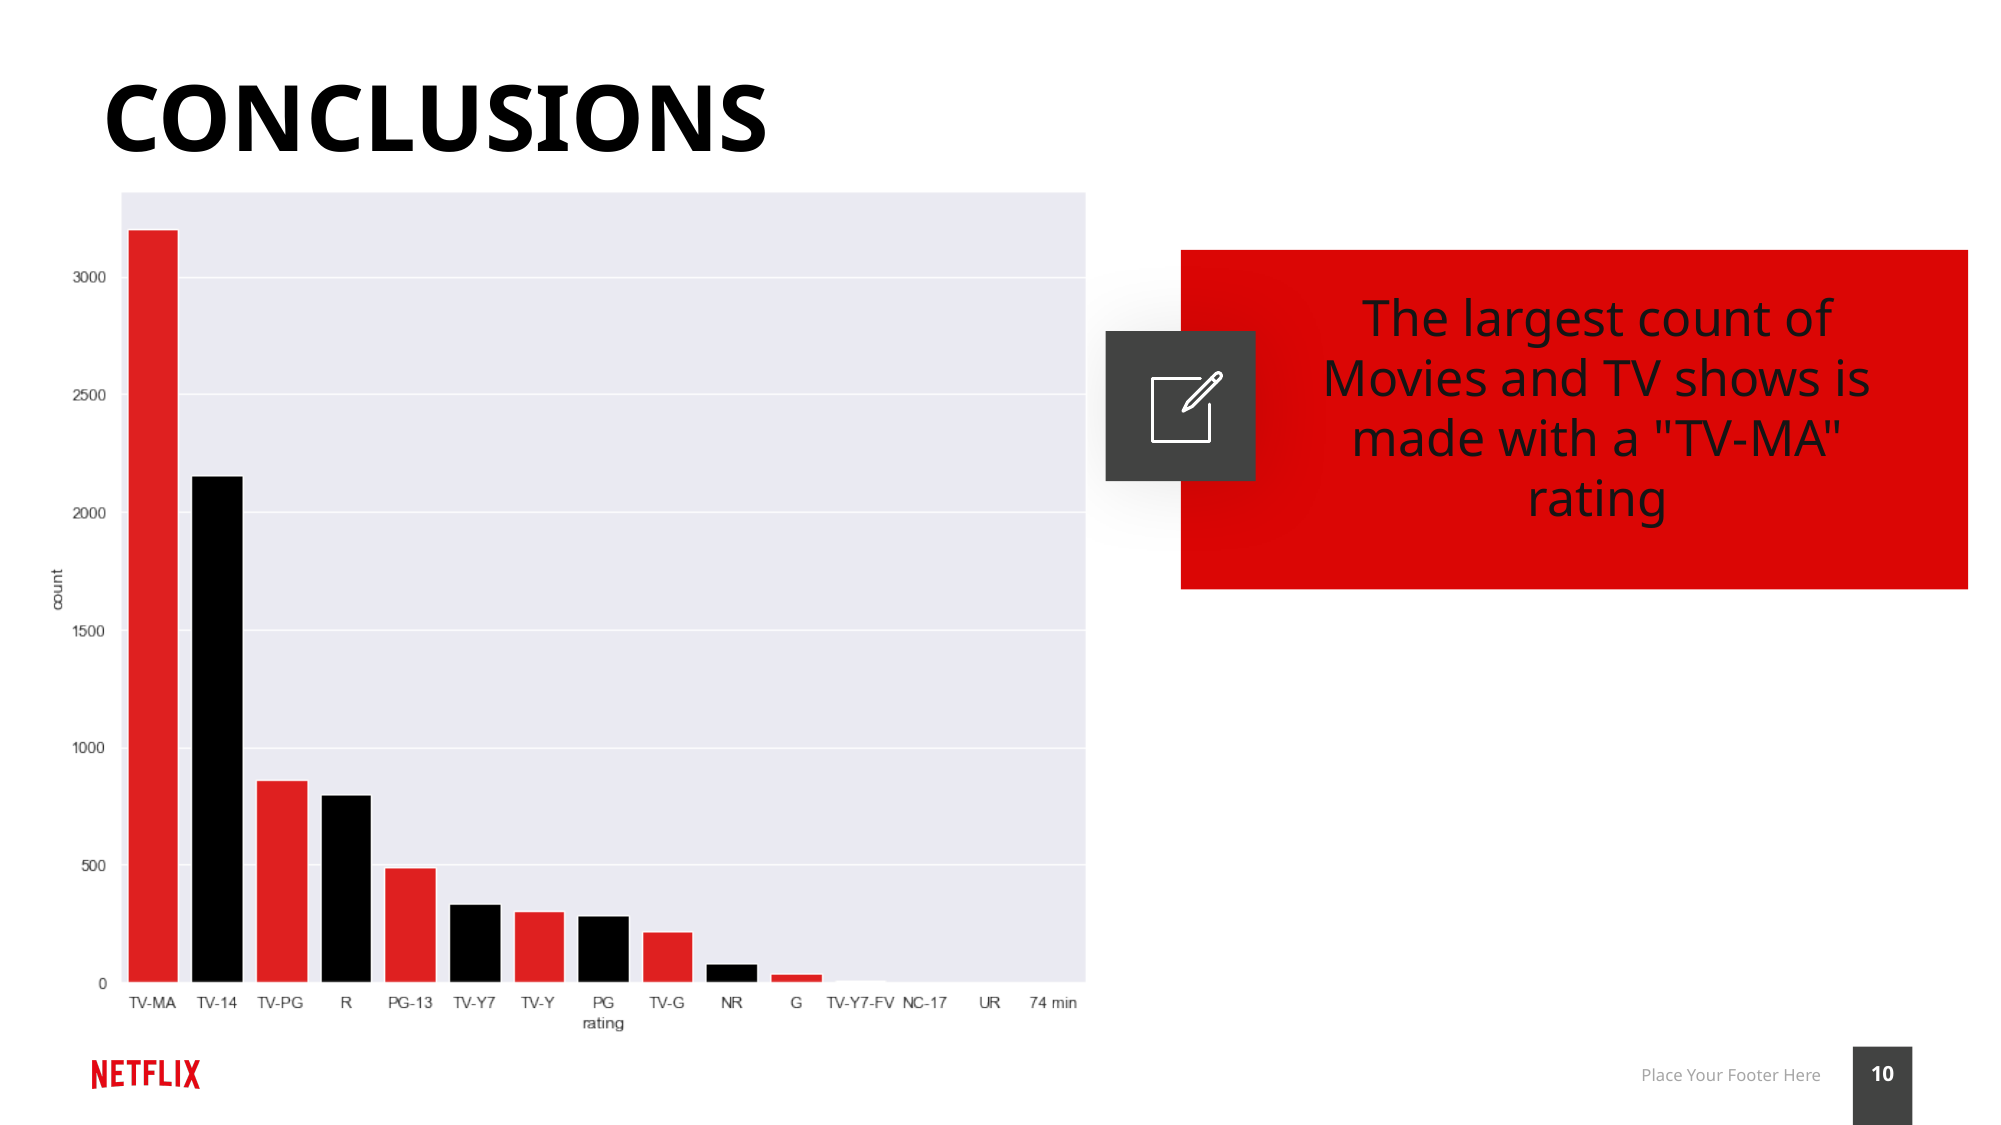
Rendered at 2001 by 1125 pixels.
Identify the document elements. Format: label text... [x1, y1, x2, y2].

picture [92, 1060, 200, 1089]
picture [41, 181, 1096, 1042]
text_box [1152, 370, 1224, 442]
text_box [1105, 330, 1257, 482]
text_box The largest count of Movies and TV shows is made with a "TV-MA" rating [1287, 286, 1909, 527]
text_box [1180, 249, 1969, 590]
title CONCLUSIONS [87, 49, 1913, 196]
